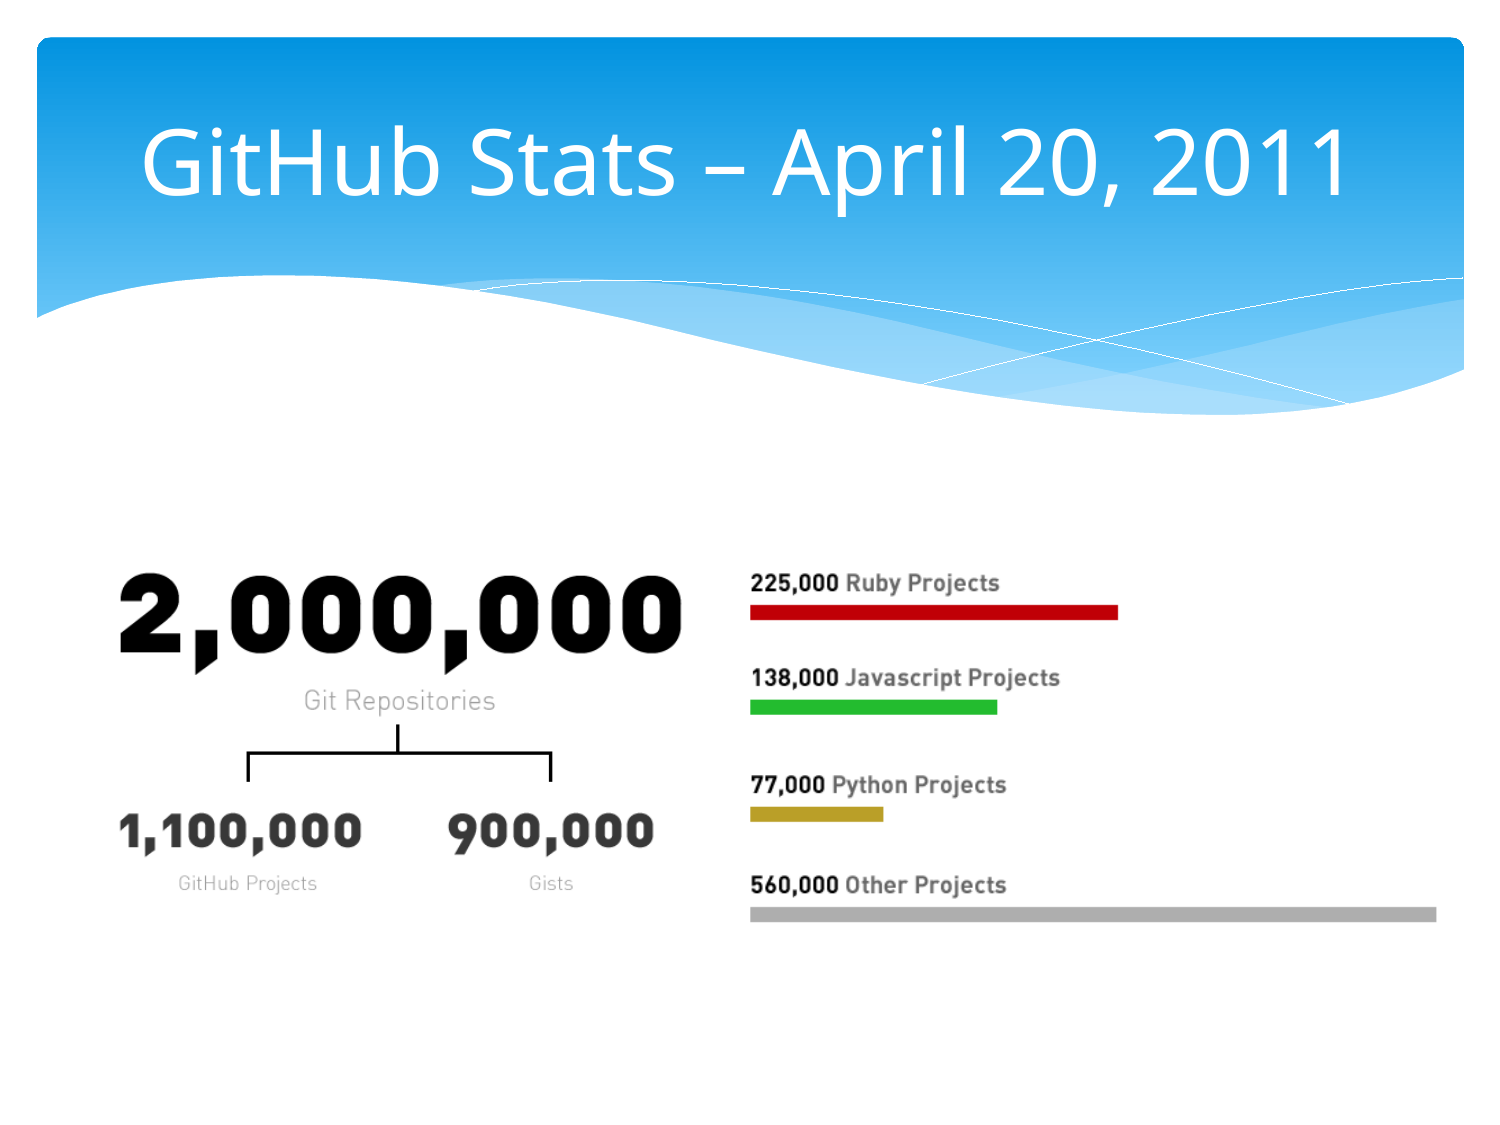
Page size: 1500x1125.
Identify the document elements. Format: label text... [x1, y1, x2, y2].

picture [96, 542, 703, 925]
picture [723, 542, 1465, 959]
title GitHub Stats – April 20, 2011 [75, 55, 1425, 261]
